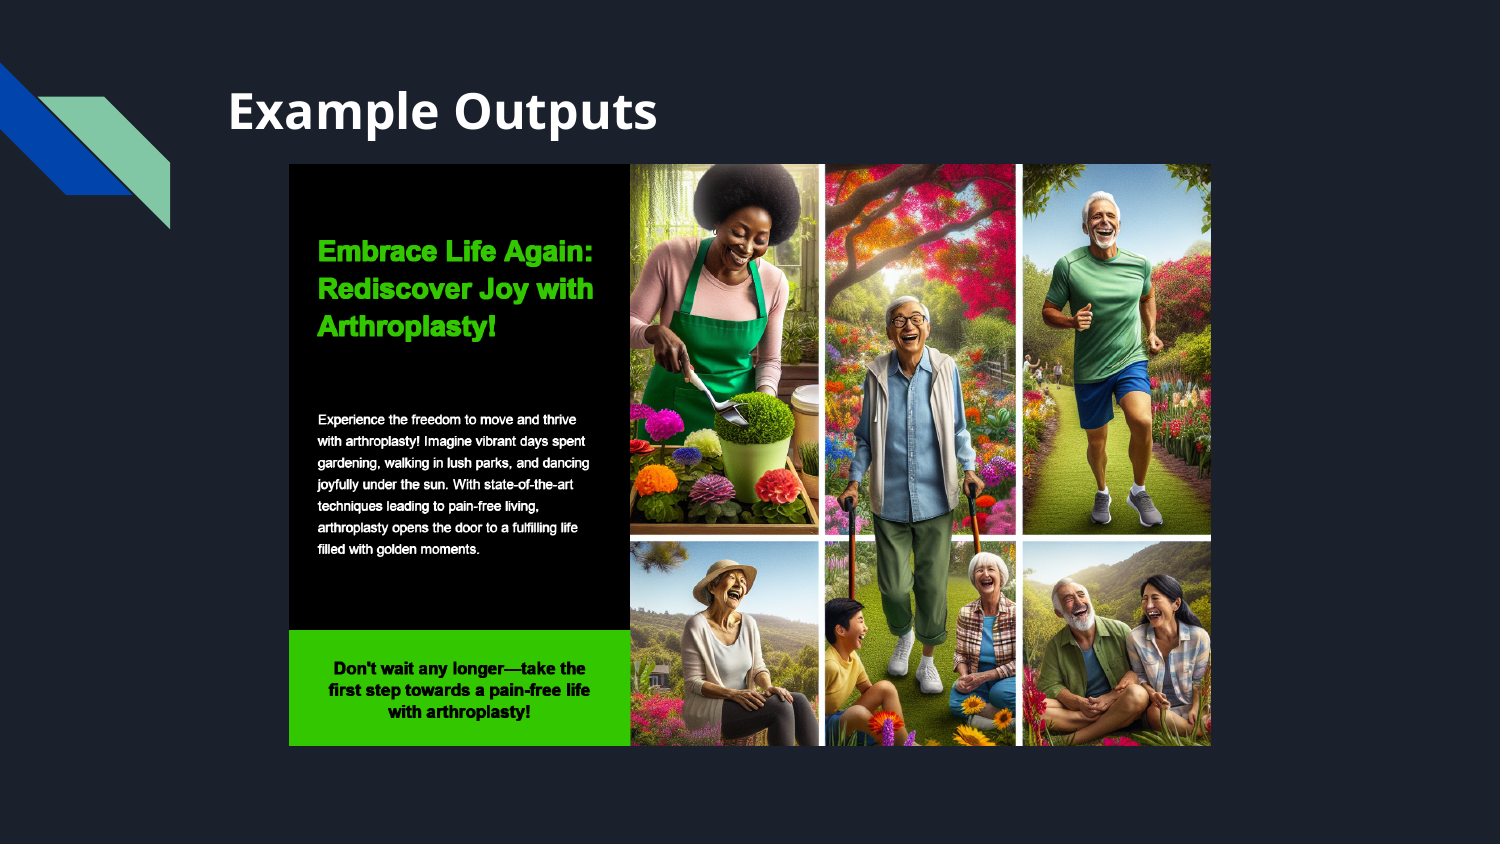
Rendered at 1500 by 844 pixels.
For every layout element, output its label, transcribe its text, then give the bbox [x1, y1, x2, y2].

picture [288, 164, 1211, 746]
title Example Outputs [212, 64, 1368, 215]
